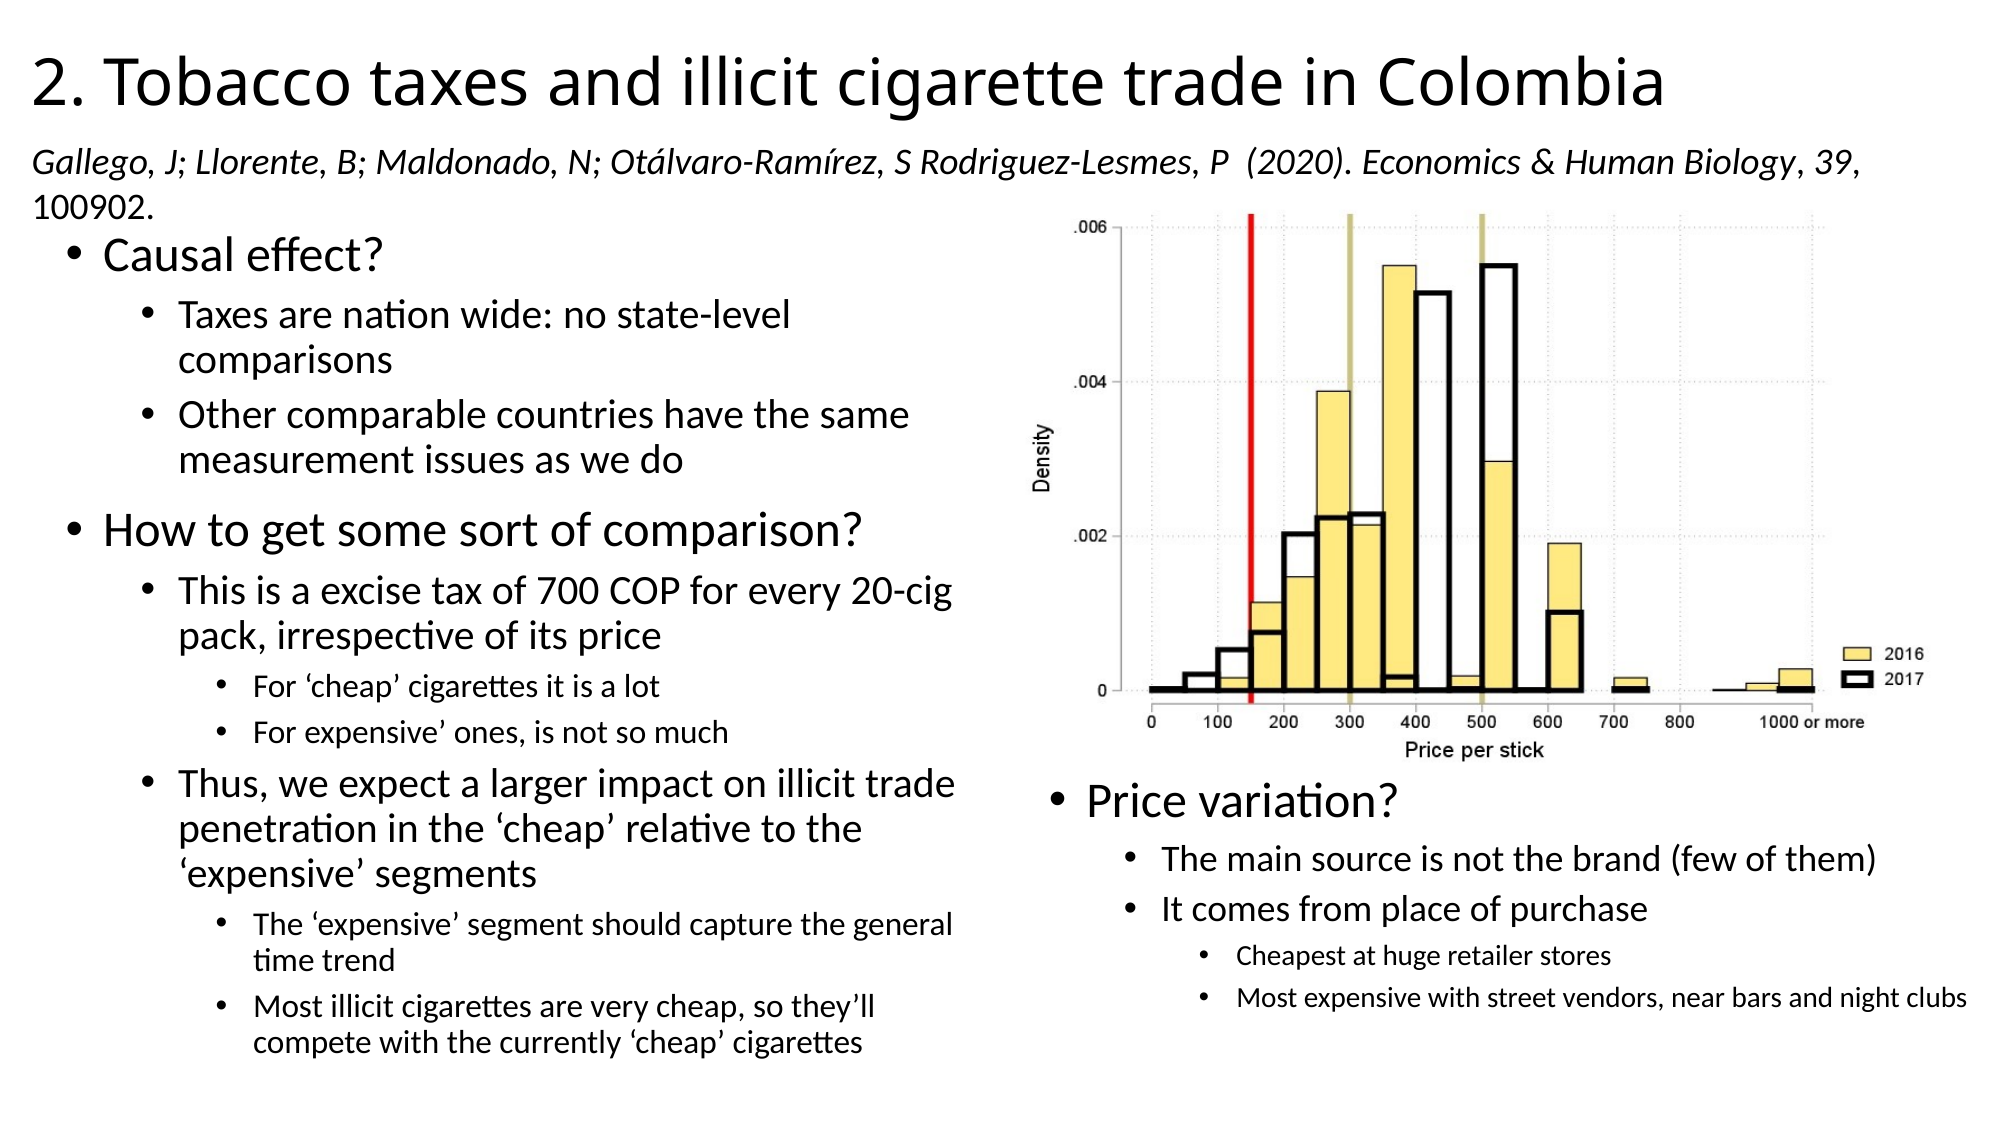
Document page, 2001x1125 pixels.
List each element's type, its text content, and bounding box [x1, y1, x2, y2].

picture [999, 193, 1966, 796]
text_box Gallego, J; Llorente, B; Maldonado, N; Otálvaro-Ramírez, S Rodriguez-Lesmes, P (2020). Economics & Human Biology, 39, 100902. [16, 129, 1973, 235]
text_box Price variation? The main source is not the brand (few of them) It comes from place of purchase Cheapest at huge retailer stores Most expensive with street vendors, near bars and night clubs [1033, 766, 1984, 1103]
list Causal effect? Taxes are nation wide: no state-level comparisons Other comparable countries have the same measurement issues as we do How to get some sort of comparison? This is a excise tax of 700 COP for every 20-cig pack, irrespective of its price For ‘cheap’ cigarettes it is a lot For expensive’ ones, is not so much Thus, we expect a larger impact on illicit trade penetration in the ‘cheap’ relative to the ‘expensive’ segments The ‘expensive’ segment should capture the general time trend Most illicit cigarettes are very cheap, so they’ll compete with the currently ‘cheap’ cigarettes [50, 235, 1000, 1092]
title 2. Tobacco taxes and illicit cigarette trade in Colombia [16, 22, 1973, 129]
